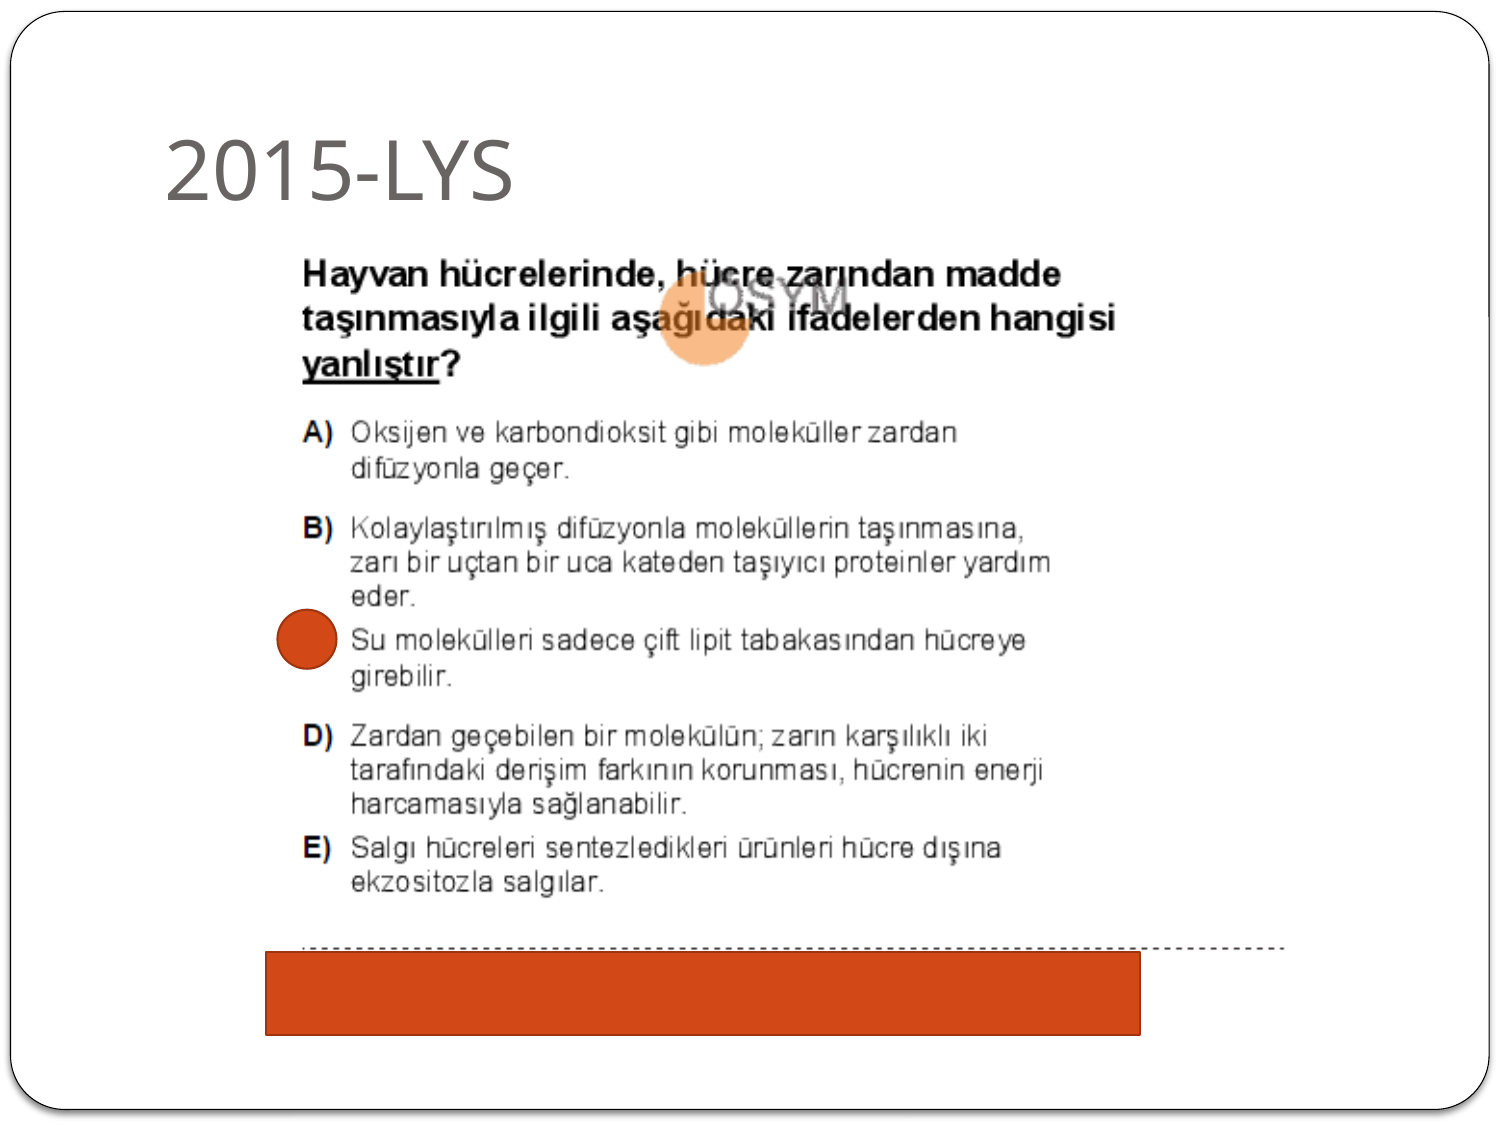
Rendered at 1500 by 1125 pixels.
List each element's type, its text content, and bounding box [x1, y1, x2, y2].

title 2015-LYS [150, 45, 1425, 233]
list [253, 243, 1294, 1024]
